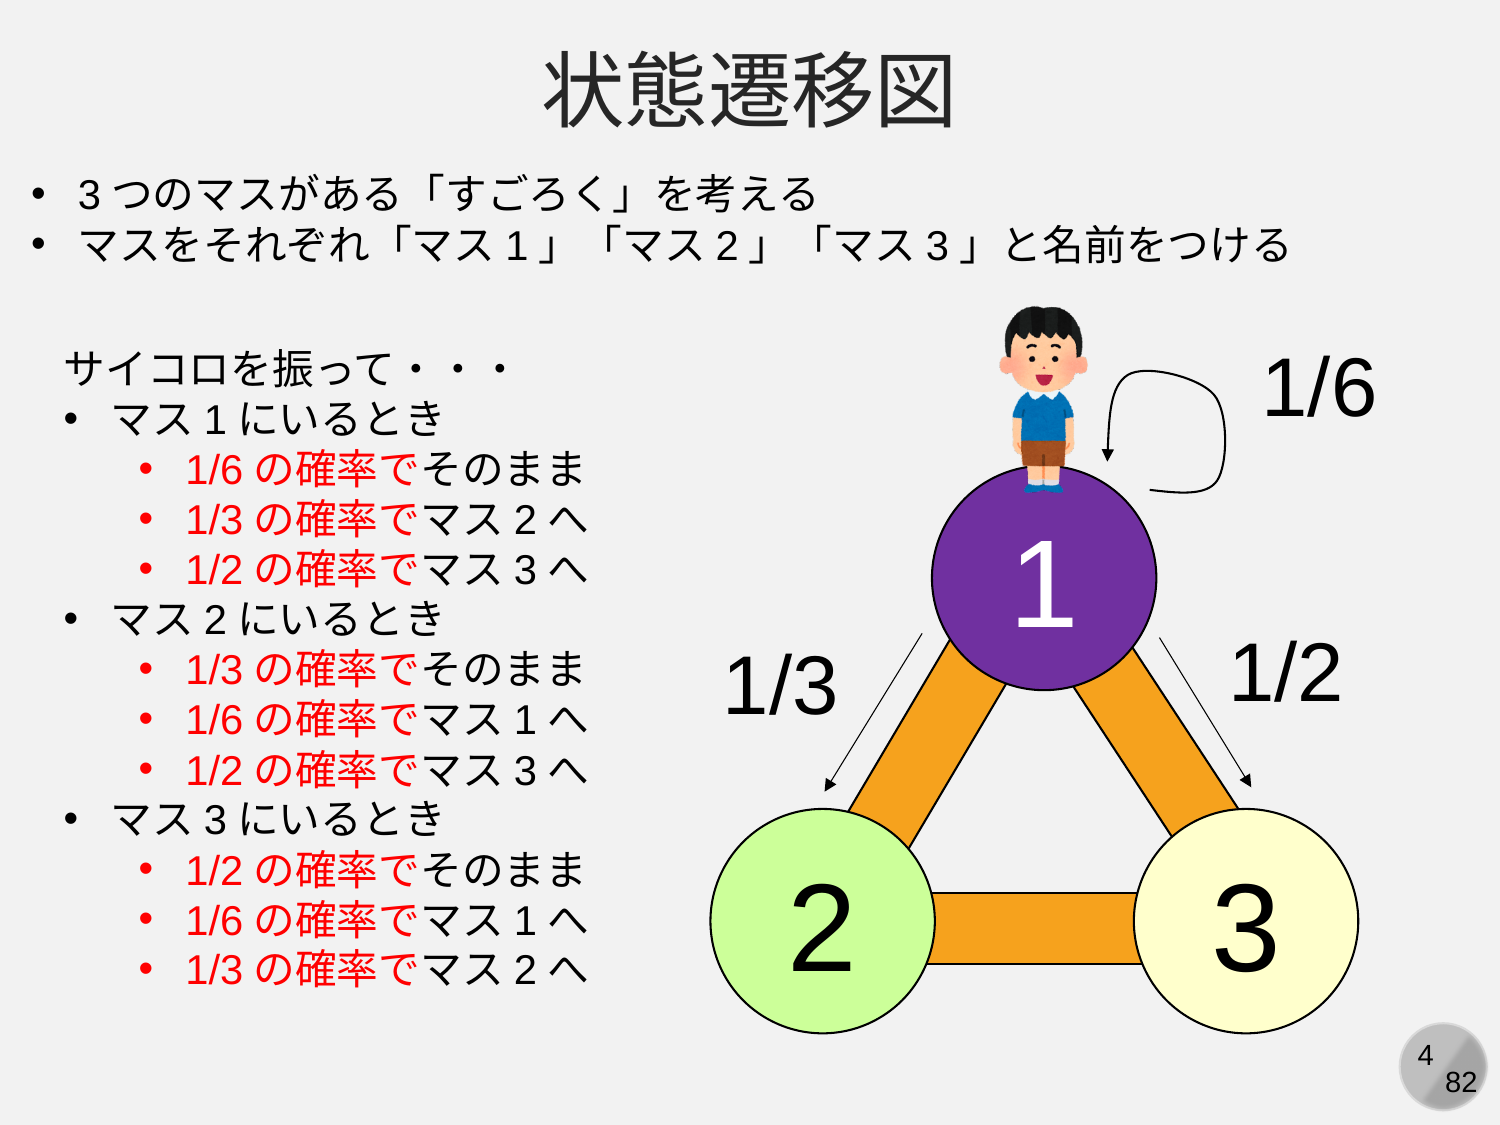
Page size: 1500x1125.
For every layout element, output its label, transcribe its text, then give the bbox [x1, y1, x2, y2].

text_box 1/3 [708, 623, 854, 739]
text_box サイコロを振って・・・ マス1にいるとき 1/6の確率でそのまま 1/3の確率でマス2へ 1/2の確率でマス3へ マス2にいるとき 1/3の確率でそのまま 1/6の確率でマス1へ 1/2の確率でマス3へ マス3にいるとき 1/2の確率でそのまま 1/6の確率でマス1へ 1/3の確率でマス2へ [48, 335, 699, 1001]
text_box 1 [930, 488, 1158, 692]
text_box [824, 633, 923, 792]
text_box [1073, 648, 1239, 836]
text_box 3つのマスがある「すごろく」を考える マスをそれぞれ「マス1」「マス2」「マス3」と名前をつける [16, 160, 1308, 276]
text_box [847, 640, 1007, 849]
text_box [928, 892, 1141, 965]
text_box [1113, 369, 1227, 494]
text_box 1/6 [1246, 325, 1393, 441]
text_box 3 [1132, 807, 1360, 1035]
text_box 2 [709, 807, 936, 1035]
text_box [1159, 637, 1252, 788]
list 状態遷移図 [0, 31, 1500, 155]
text_box 1/2 [1213, 610, 1360, 726]
picture [975, 294, 1113, 499]
